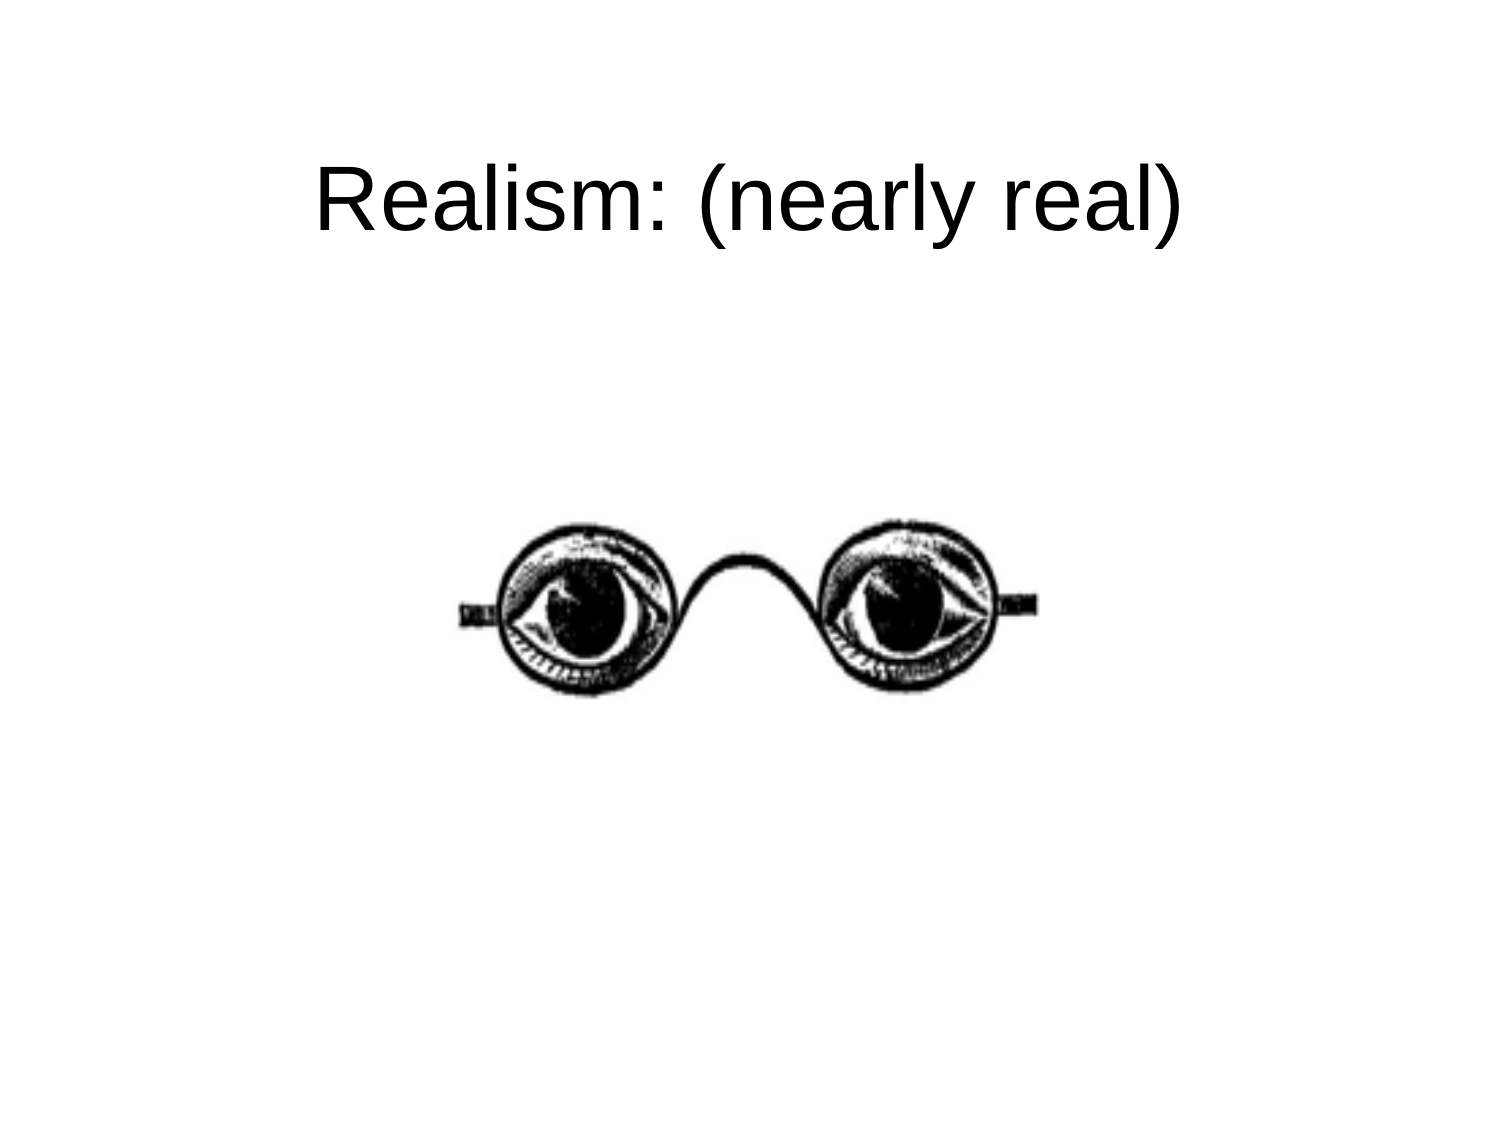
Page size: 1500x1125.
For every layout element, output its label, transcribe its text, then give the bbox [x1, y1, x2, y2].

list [348, 373, 1097, 782]
title Realism: (nearly real) [112, 99, 1388, 288]
